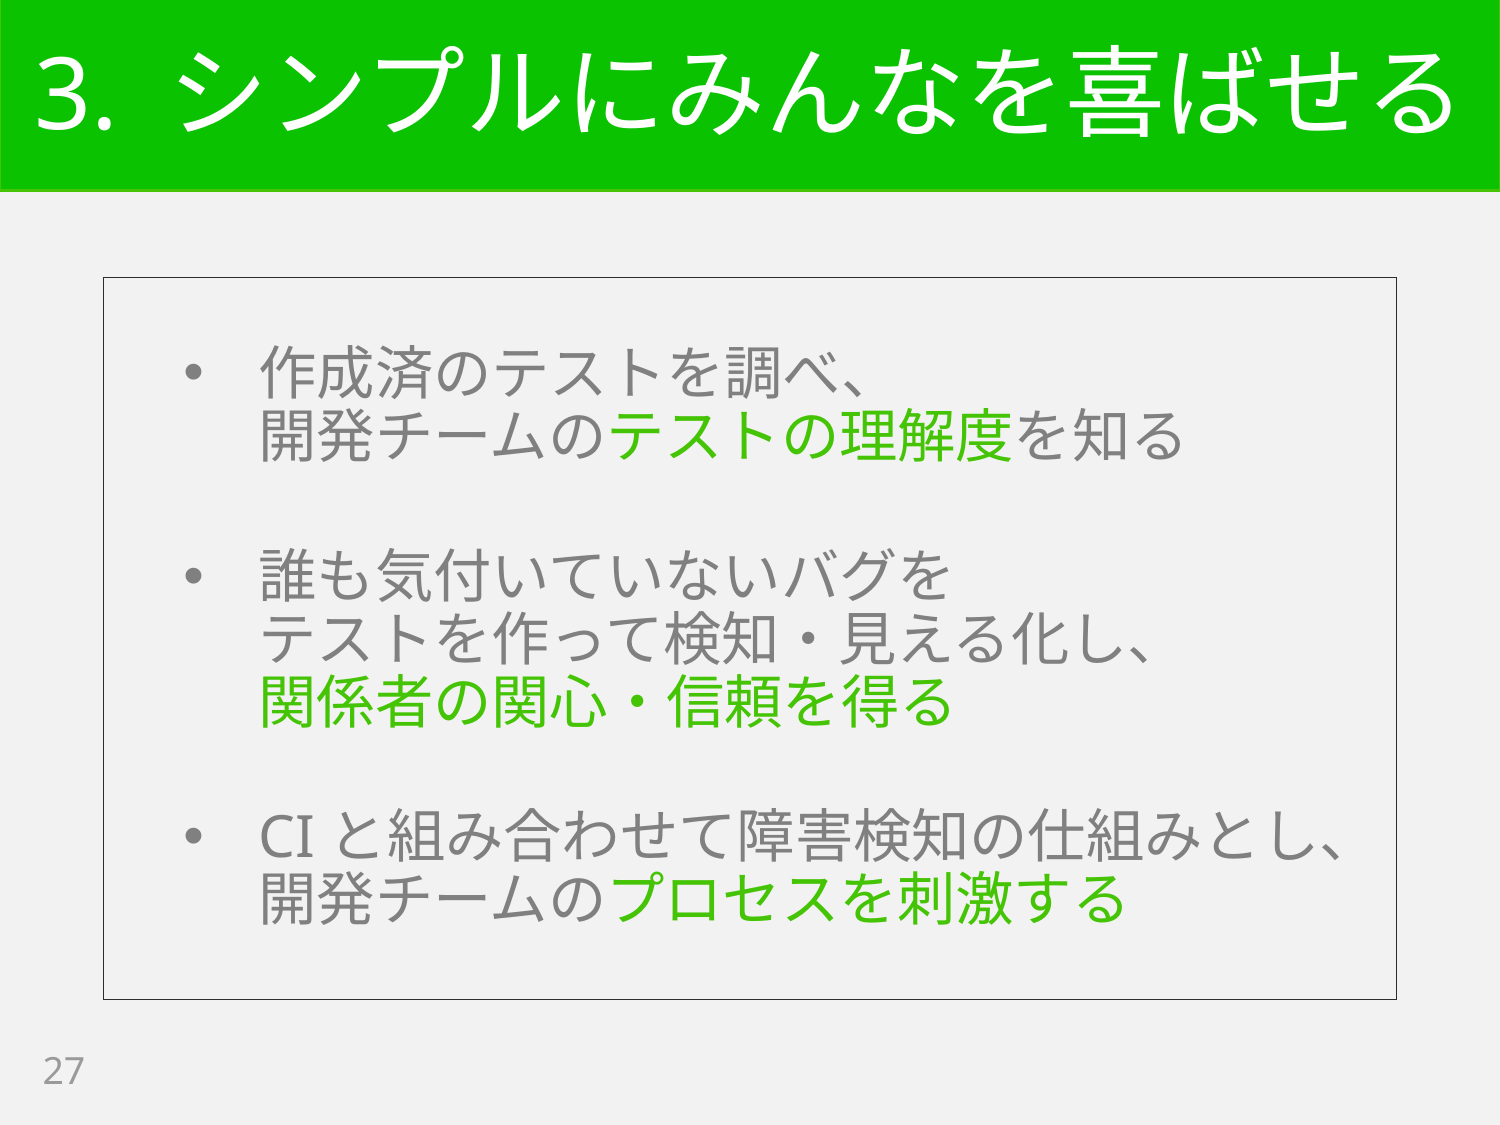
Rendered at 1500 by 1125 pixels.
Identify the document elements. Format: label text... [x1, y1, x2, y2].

slide_number 27 [27, 1042, 146, 1102]
list 作成済のテストを調べ、 開発チームのテストの理解度を知る 誰も気付いていないバグを テストを作って検知・見える化し、 関係者の関心・信頼を得る CIと組み合わせて障害検知の仕組みとし、開発チームのプロセスを刺激する [103, 277, 1397, 1000]
title 3. シンプルにみんなを喜ばせる [0, 53, 1500, 140]
